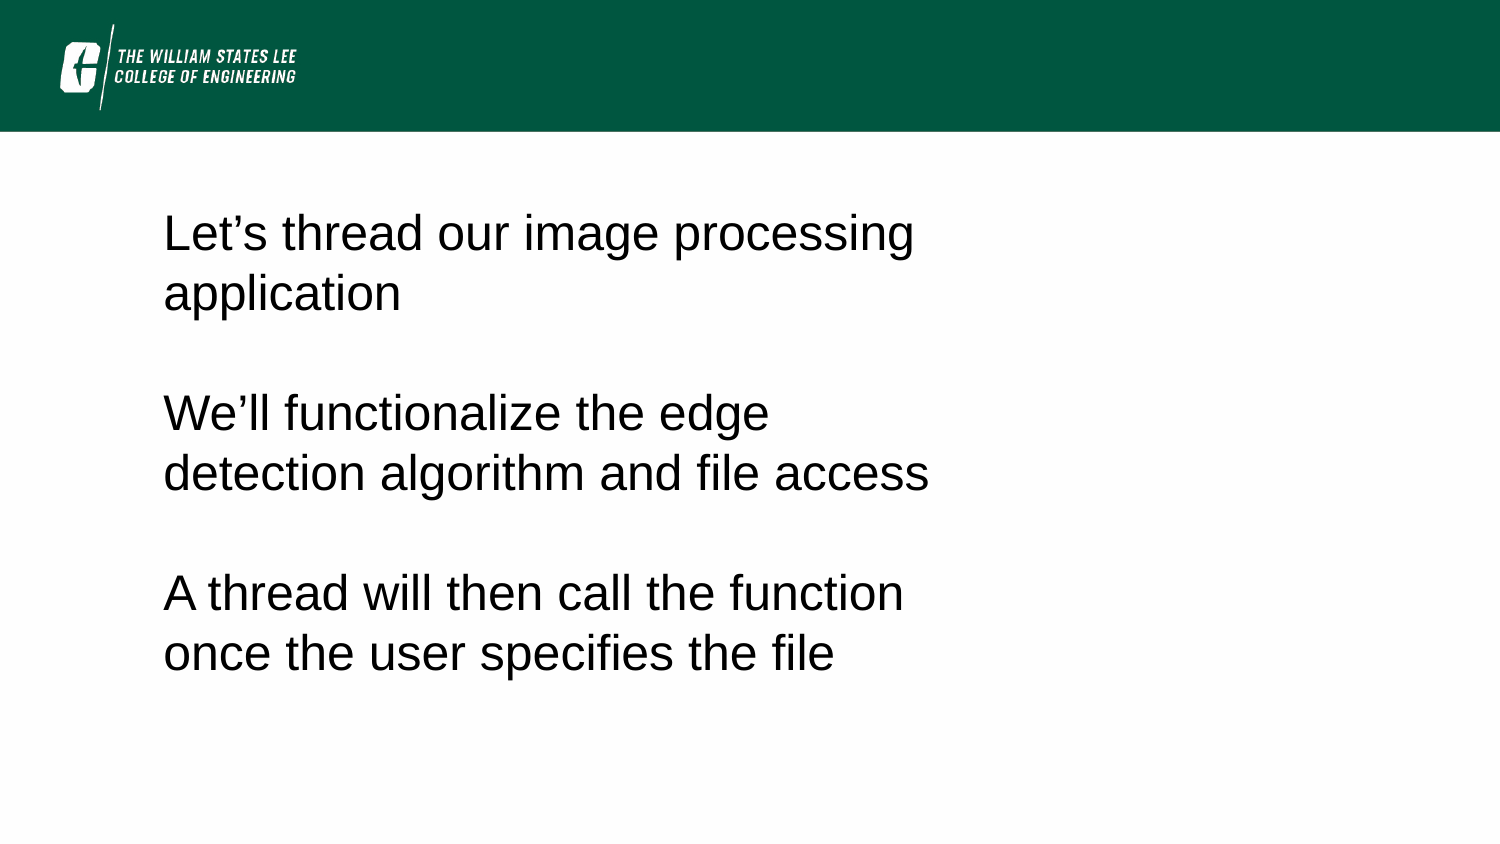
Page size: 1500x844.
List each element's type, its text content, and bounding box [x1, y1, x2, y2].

picture [0, 0, 1500, 844]
text_box Let’s thread our image processing application We’ll functionalize the edge detection algorithm and file access A thread will then call the function once the user specifies the file [148, 185, 1000, 696]
